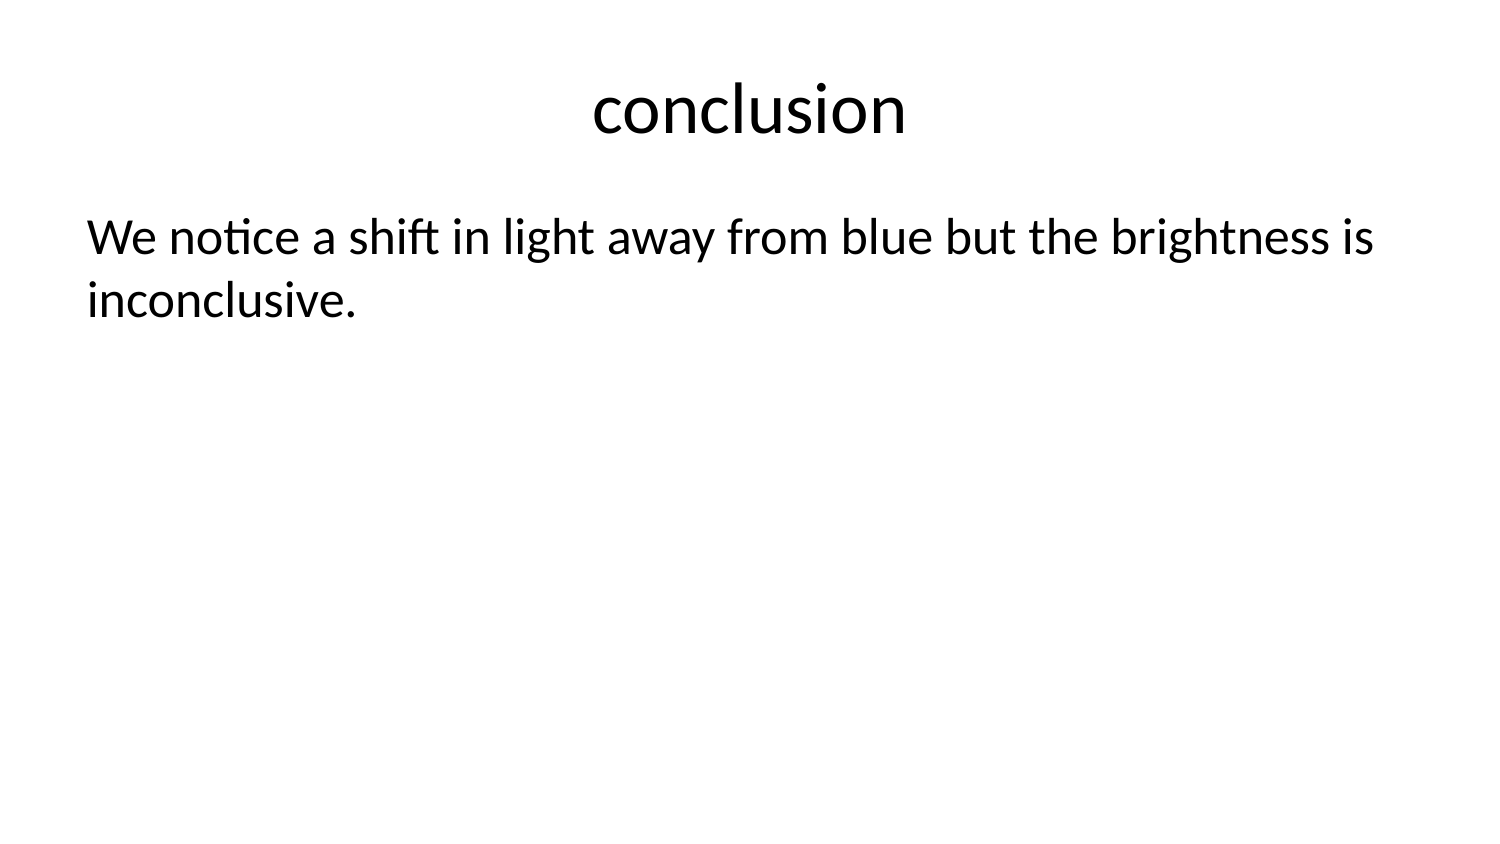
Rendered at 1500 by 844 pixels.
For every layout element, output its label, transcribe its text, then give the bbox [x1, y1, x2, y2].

title conclusion [75, 33, 1425, 175]
list We notice a shift in light away from blue but the brightness is inconclusive. [75, 196, 1425, 754]
